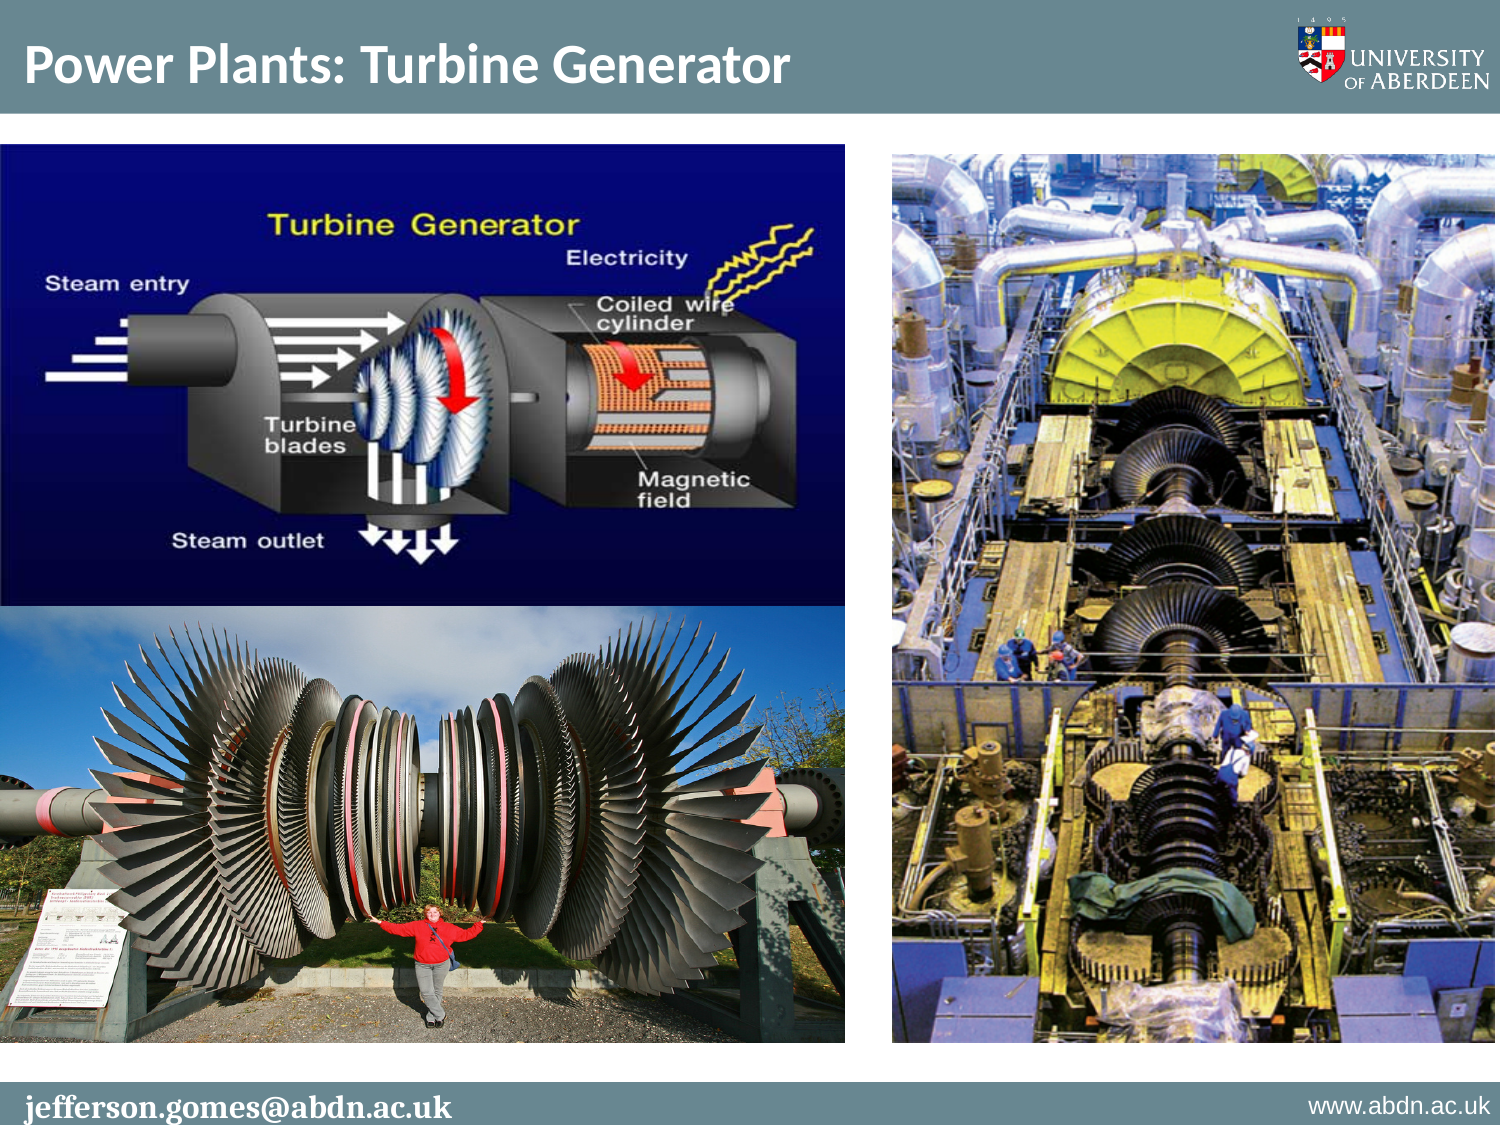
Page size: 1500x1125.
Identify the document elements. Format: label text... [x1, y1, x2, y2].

text_box jefferson.gomes@abdn.ac.uk [0, 1082, 479, 1125]
picture [892, 154, 1495, 1043]
text_box Power Plants: Turbine Generator [10, 19, 808, 102]
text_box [0, 144, 845, 605]
picture [1287, 7, 1495, 103]
picture [0, 606, 845, 1043]
